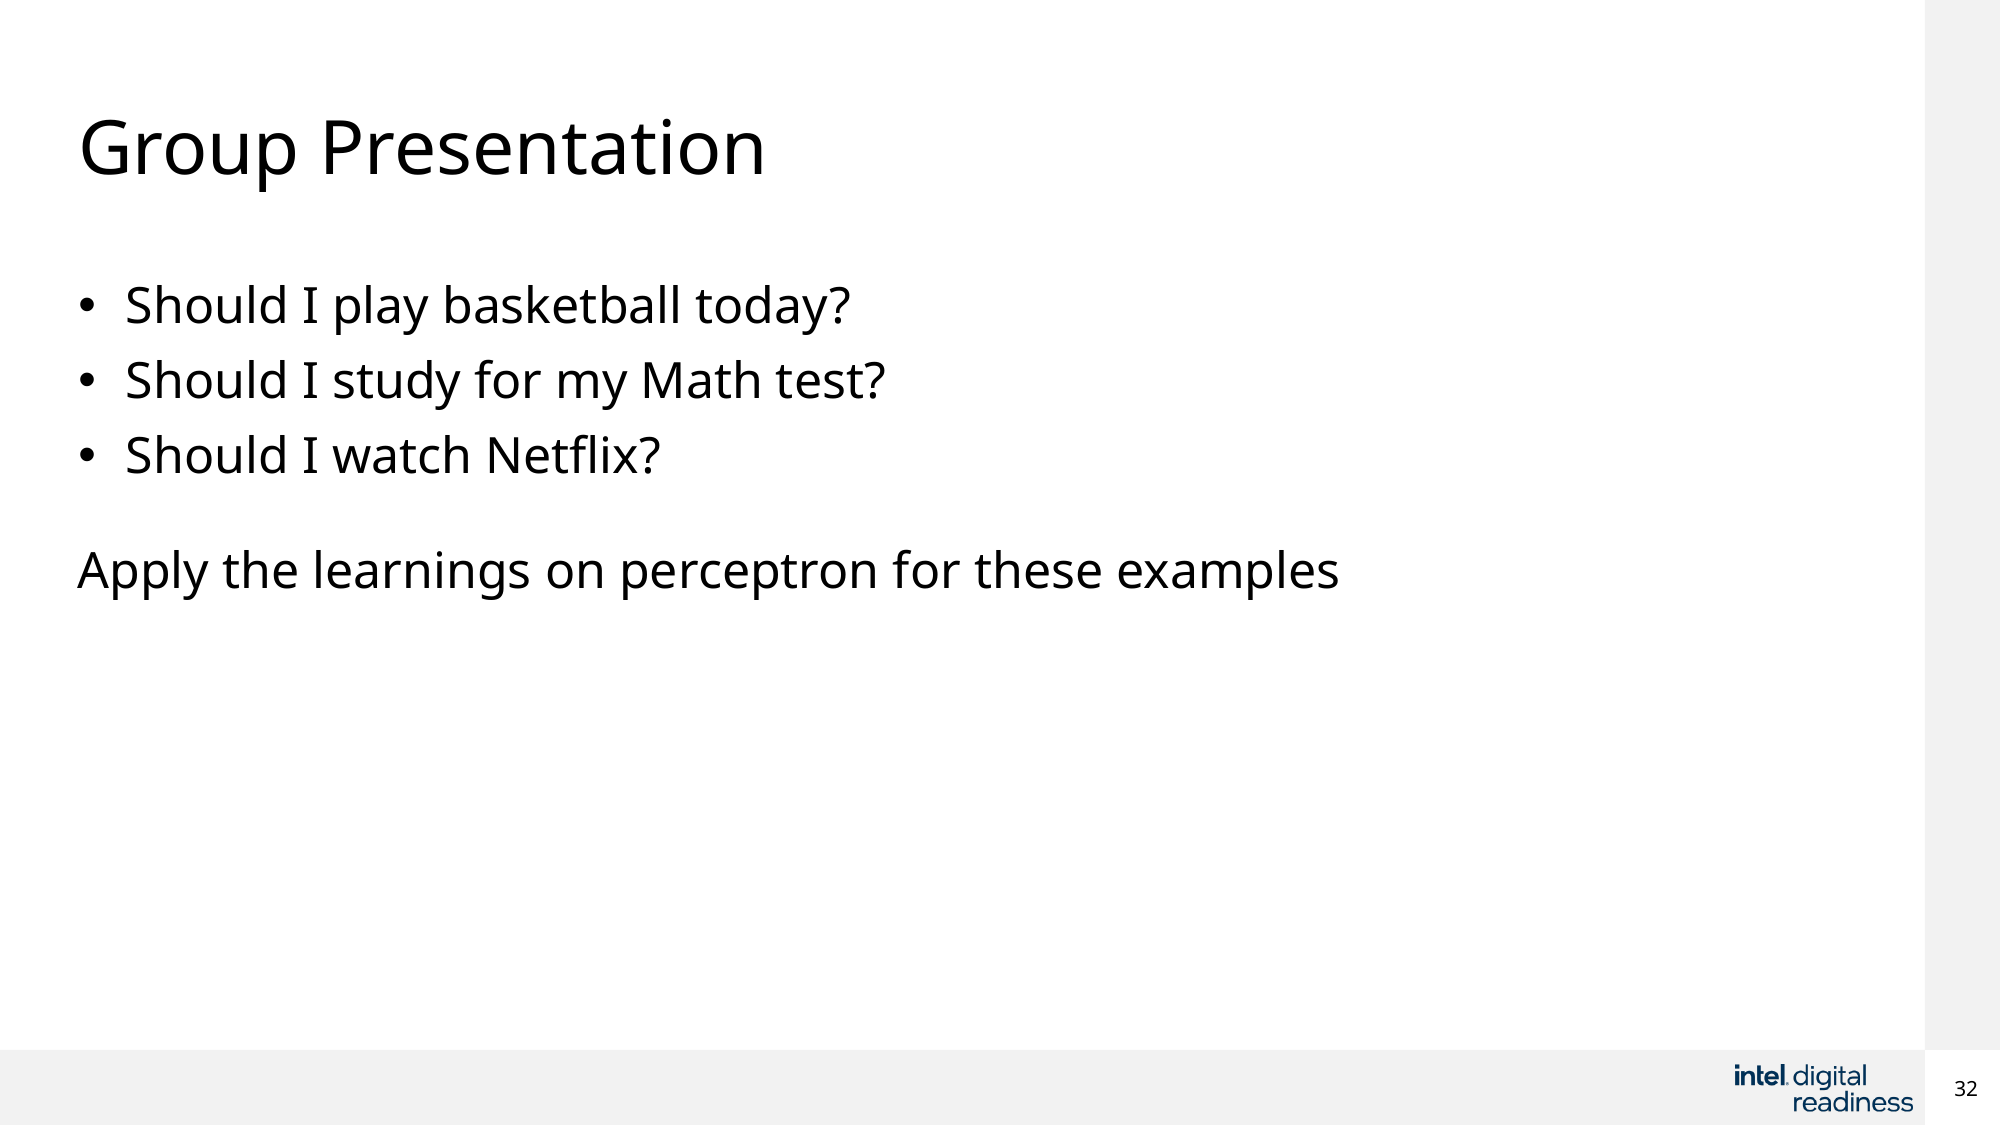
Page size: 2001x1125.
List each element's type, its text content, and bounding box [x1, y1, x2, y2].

slide_number 32 [1925, 1053, 2000, 1125]
list Should I play basketball today? Should I study for my Math test? Should I watch Netflix? [63, 273, 1789, 930]
title Group Presentation [63, 41, 1789, 259]
picture [1735, 1064, 1913, 1112]
text_box Apply the learnings on perceptron for these examples [62, 538, 1396, 752]
